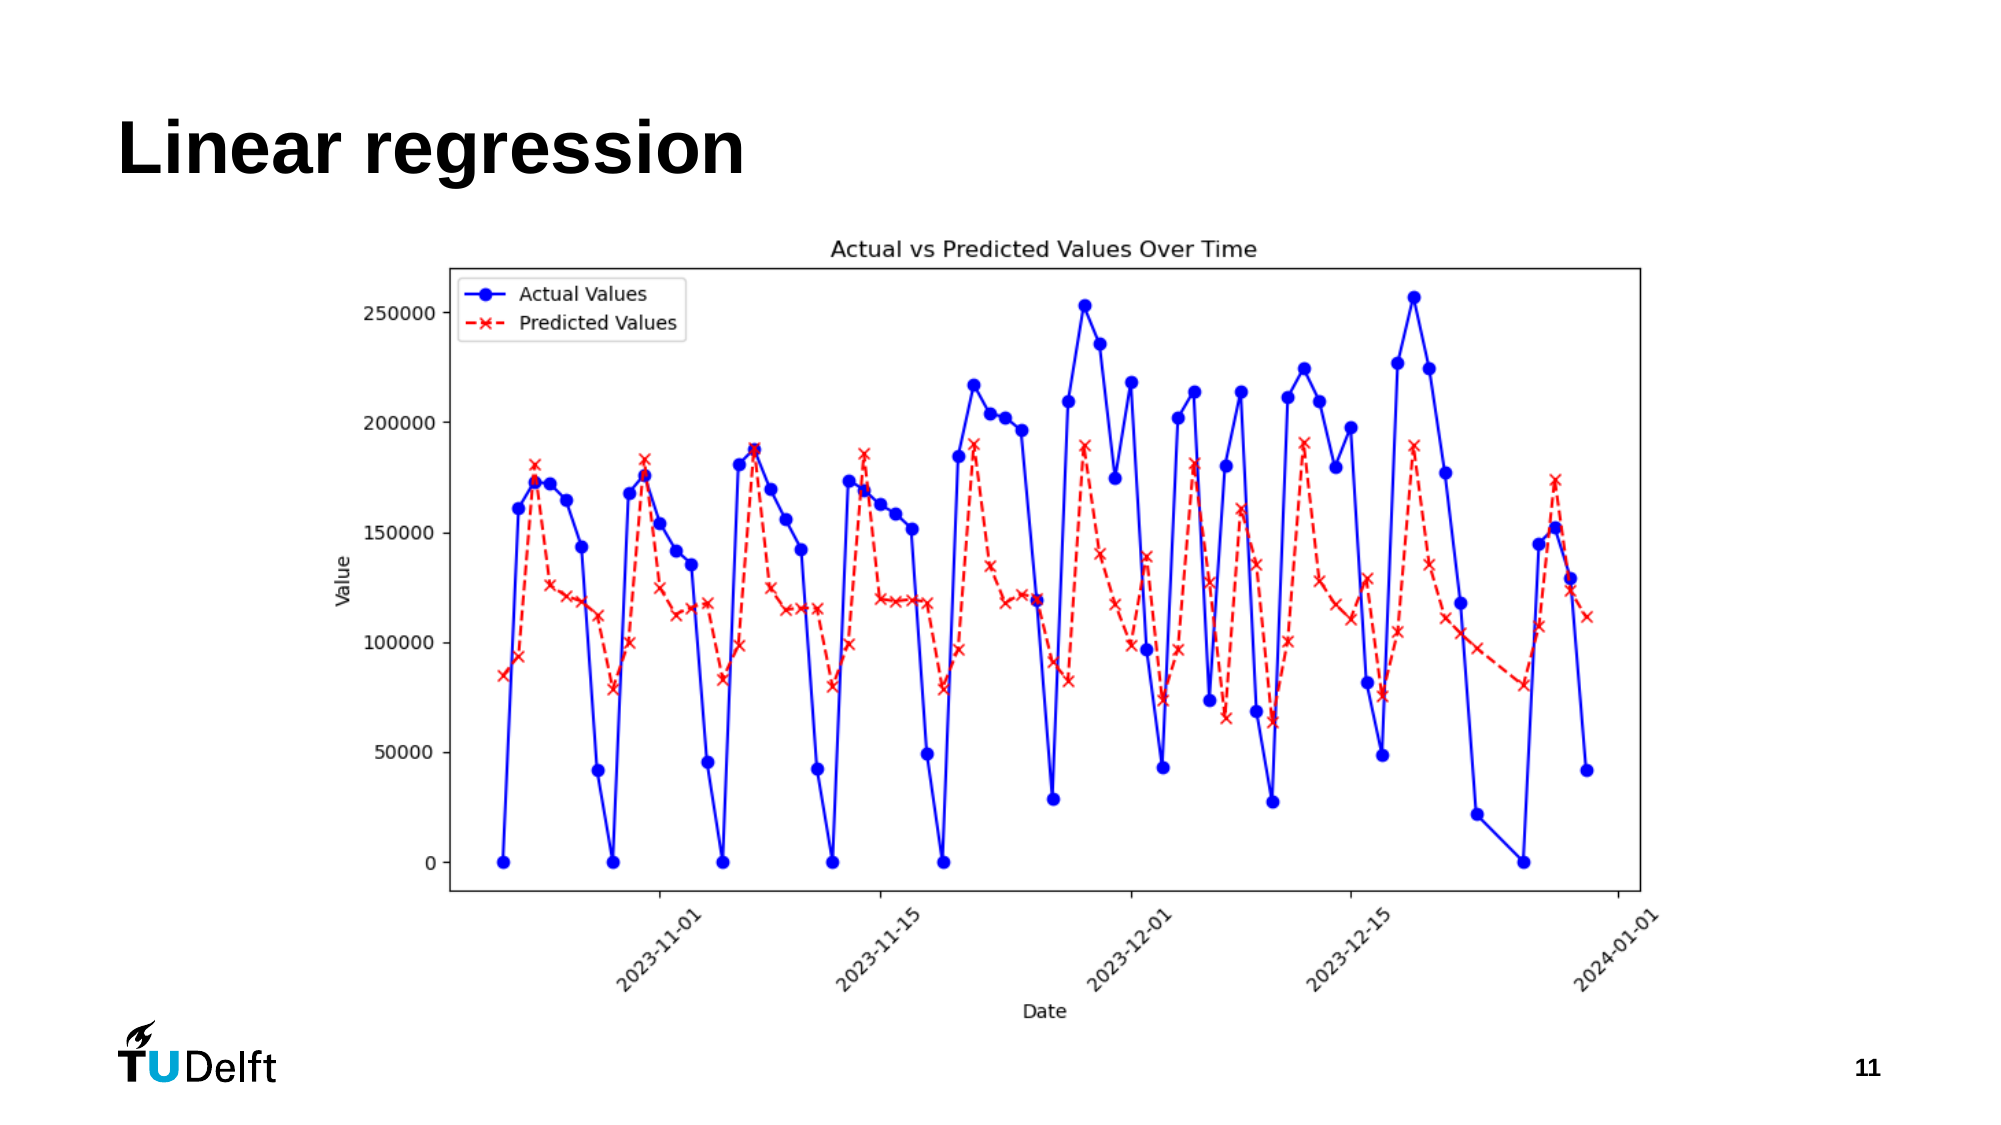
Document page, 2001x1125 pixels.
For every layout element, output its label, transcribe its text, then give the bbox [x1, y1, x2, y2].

picture [322, 227, 1677, 1036]
slide_number 11 [1833, 1050, 1882, 1082]
title Linear regression [117, 118, 1882, 172]
